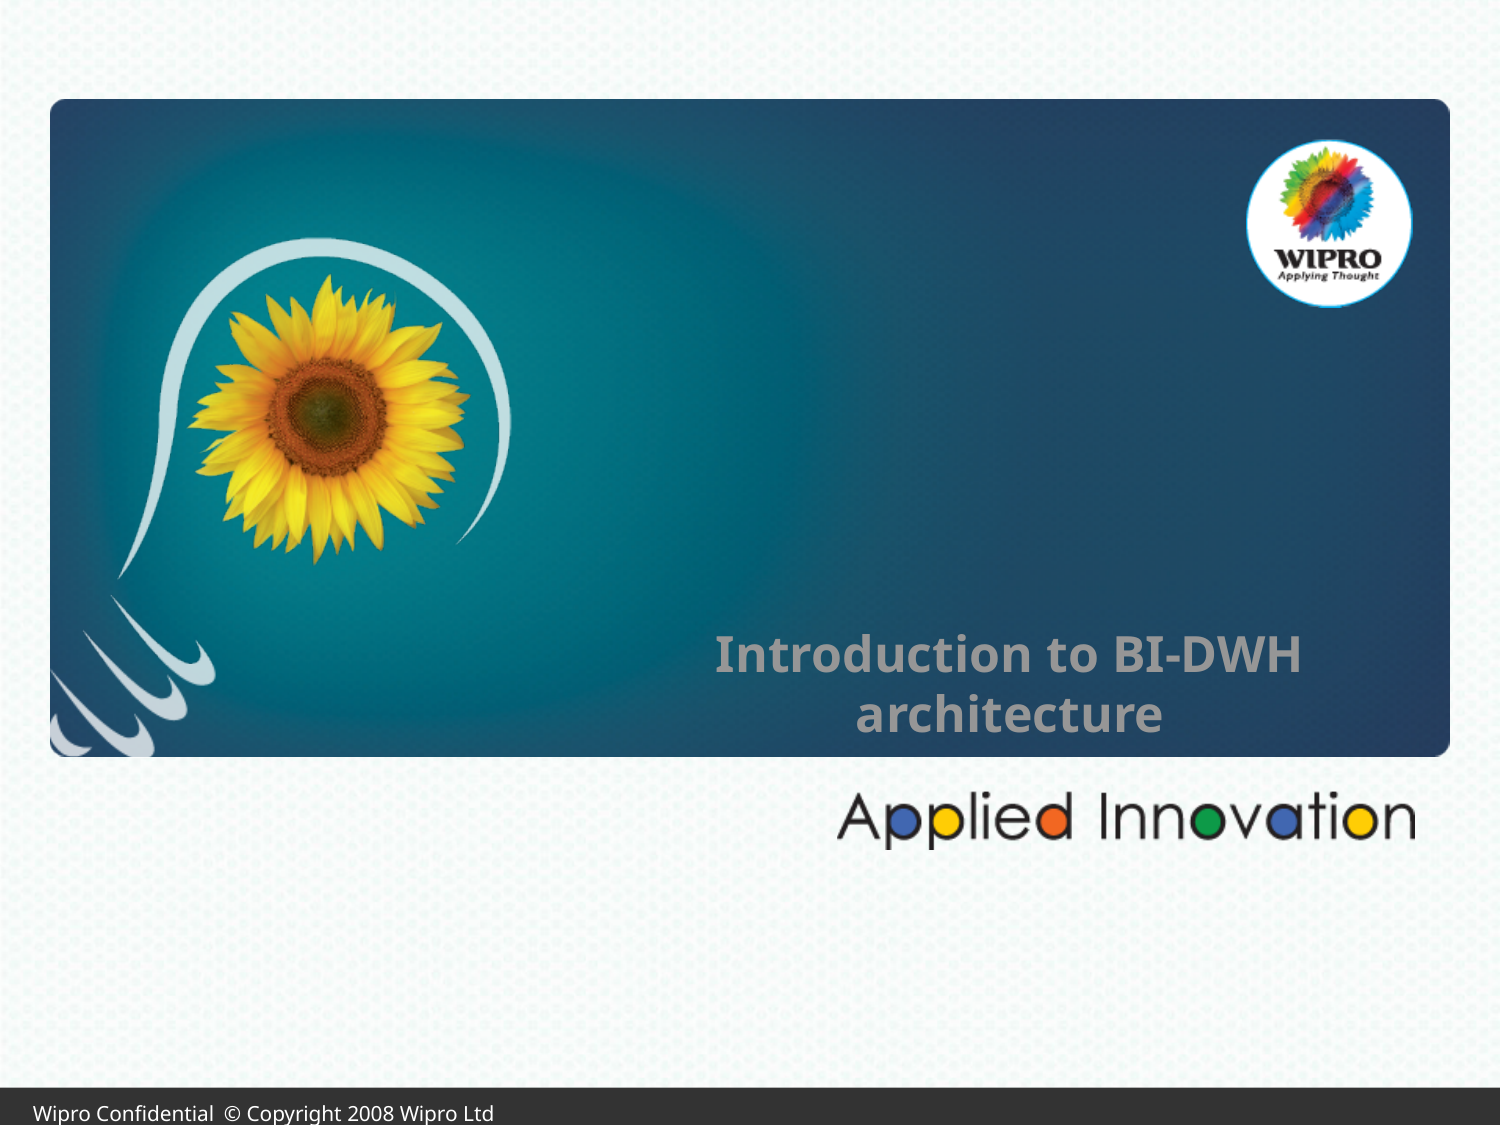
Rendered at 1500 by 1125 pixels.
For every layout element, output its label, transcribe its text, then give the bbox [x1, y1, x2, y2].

title Introduction to BI-DWH architecture [500, 624, 1475, 750]
picture [0, 0, 1500, 1087]
